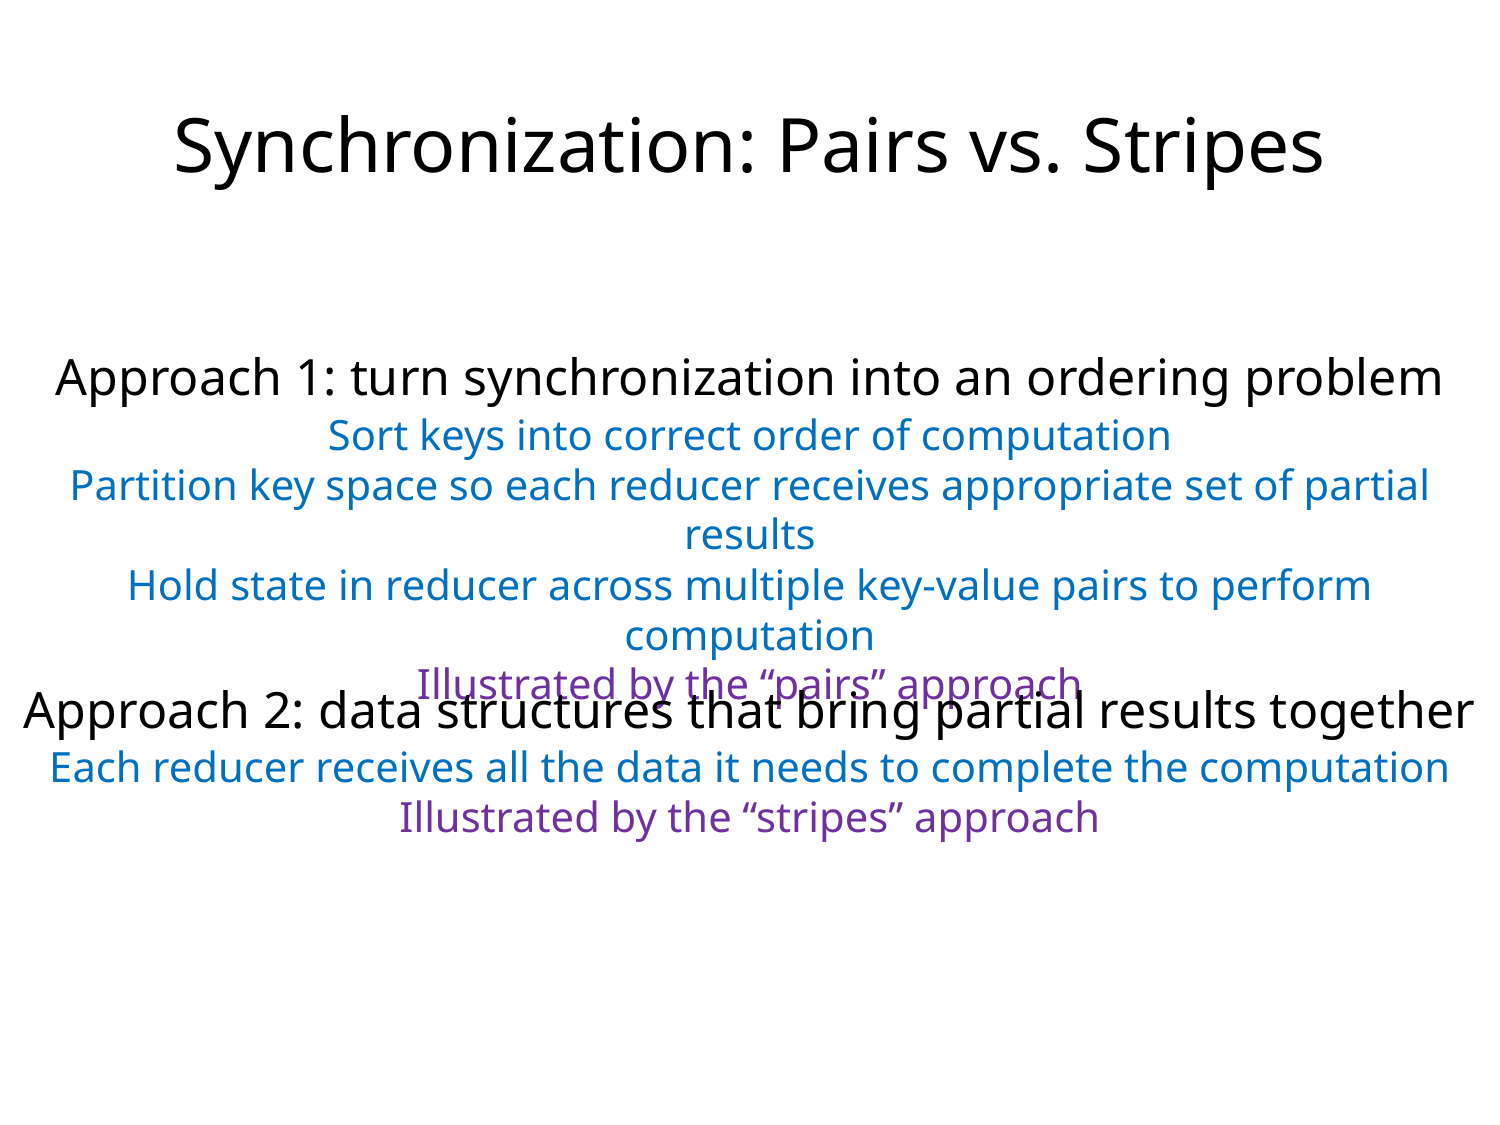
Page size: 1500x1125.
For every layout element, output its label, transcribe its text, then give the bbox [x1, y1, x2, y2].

text_box Each reducer receives all the data it needs to complete the computation Illustrated by the “stripes” approach [0, 733, 1500, 849]
text_box Synchronization: Pairs vs. Stripes [0, 90, 1500, 203]
text_box Approach 1: turn synchronization into an ordering problem [0, 338, 1500, 400]
text_box Sort keys into correct order of computation Partition key space so each reducer receives appropriate set of partial results Hold state in reducer across multiple key-value pairs to perform computation Illustrated by the “pairs” approach [0, 400, 1500, 671]
text_box Approach 2: data structures that bring partial results together [0, 671, 1500, 733]
